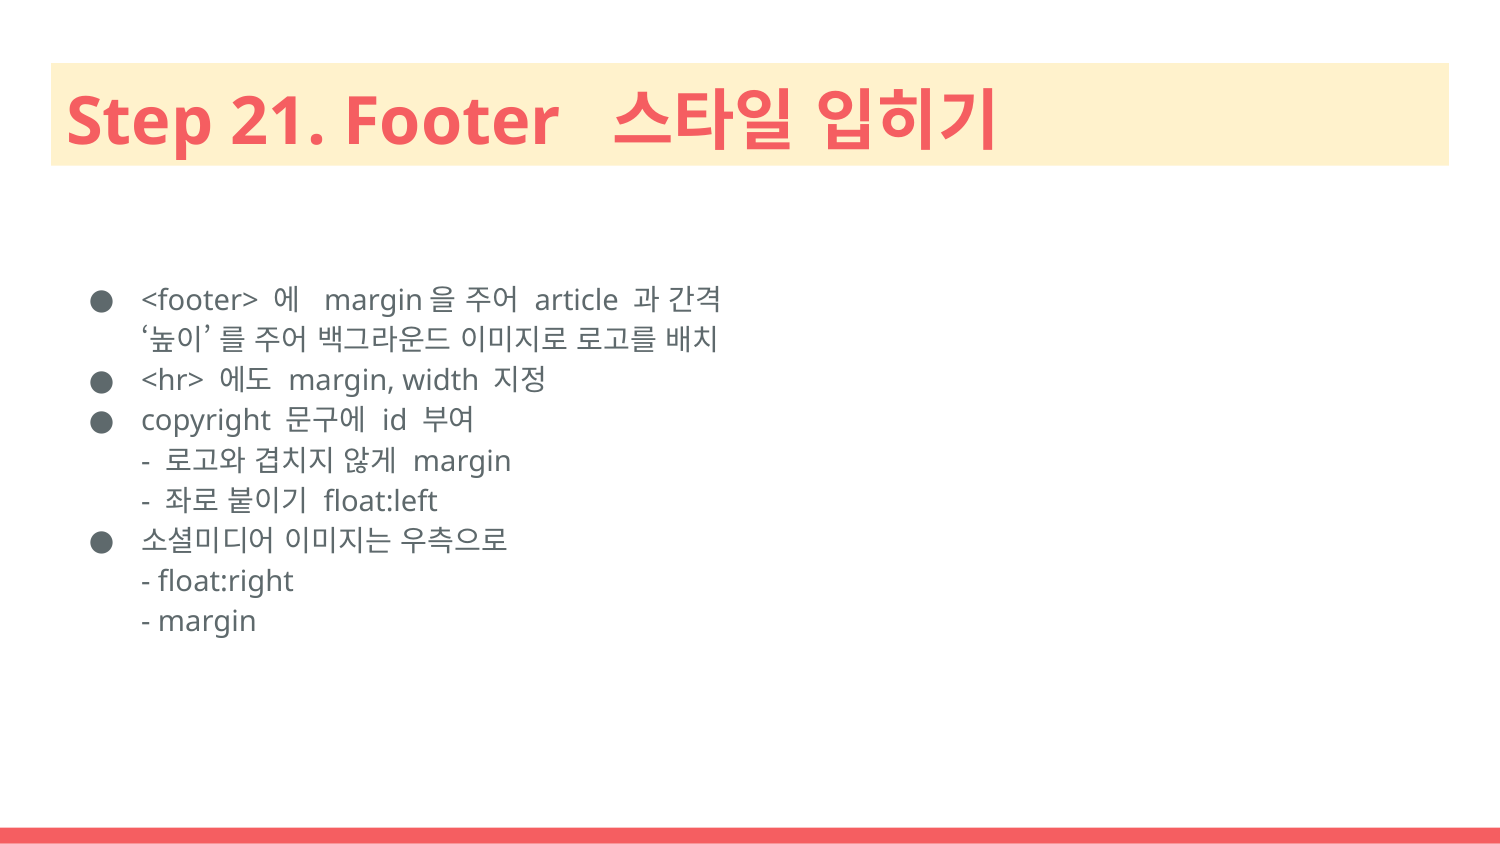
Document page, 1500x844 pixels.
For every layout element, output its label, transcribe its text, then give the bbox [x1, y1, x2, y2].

title Step 21. Footer 스타일 입히기 [51, 63, 1449, 166]
list <footer> 에 margin을 주어 article 과 간격 ‘높이’ 를 주어 백그라운드 이미지로 로고를 배치 <hr> 에도 margin, width 지정 copyright 문구에 id 부여 - 로고와 겹치지 않게 margin - 좌로 붙이기 float:left 소셜미디어 이미지는 우측으로 - float:right - margin [51, 192, 936, 754]
